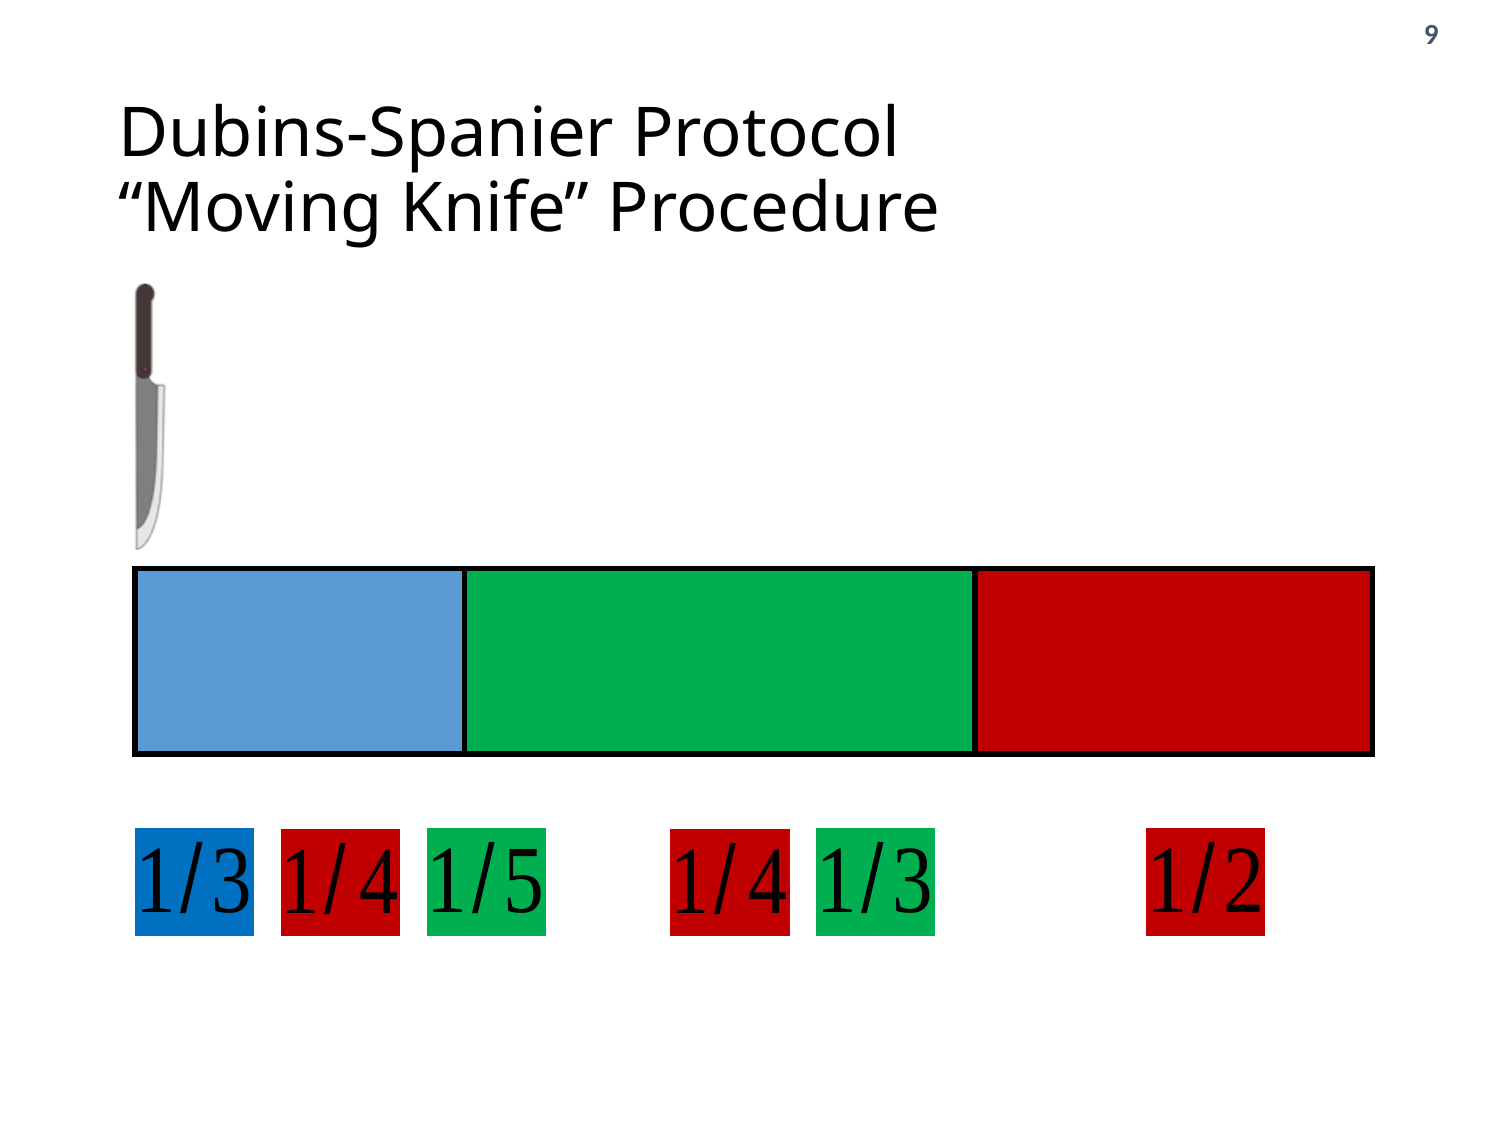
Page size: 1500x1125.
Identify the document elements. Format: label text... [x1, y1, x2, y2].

title Dubins-Spanier Protocol “Moving Knife” Procedure [103, 59, 1397, 284]
text_box [134, 568, 464, 755]
text_box [976, 568, 1373, 755]
text_box [466, 568, 974, 755]
picture [16, 284, 283, 549]
